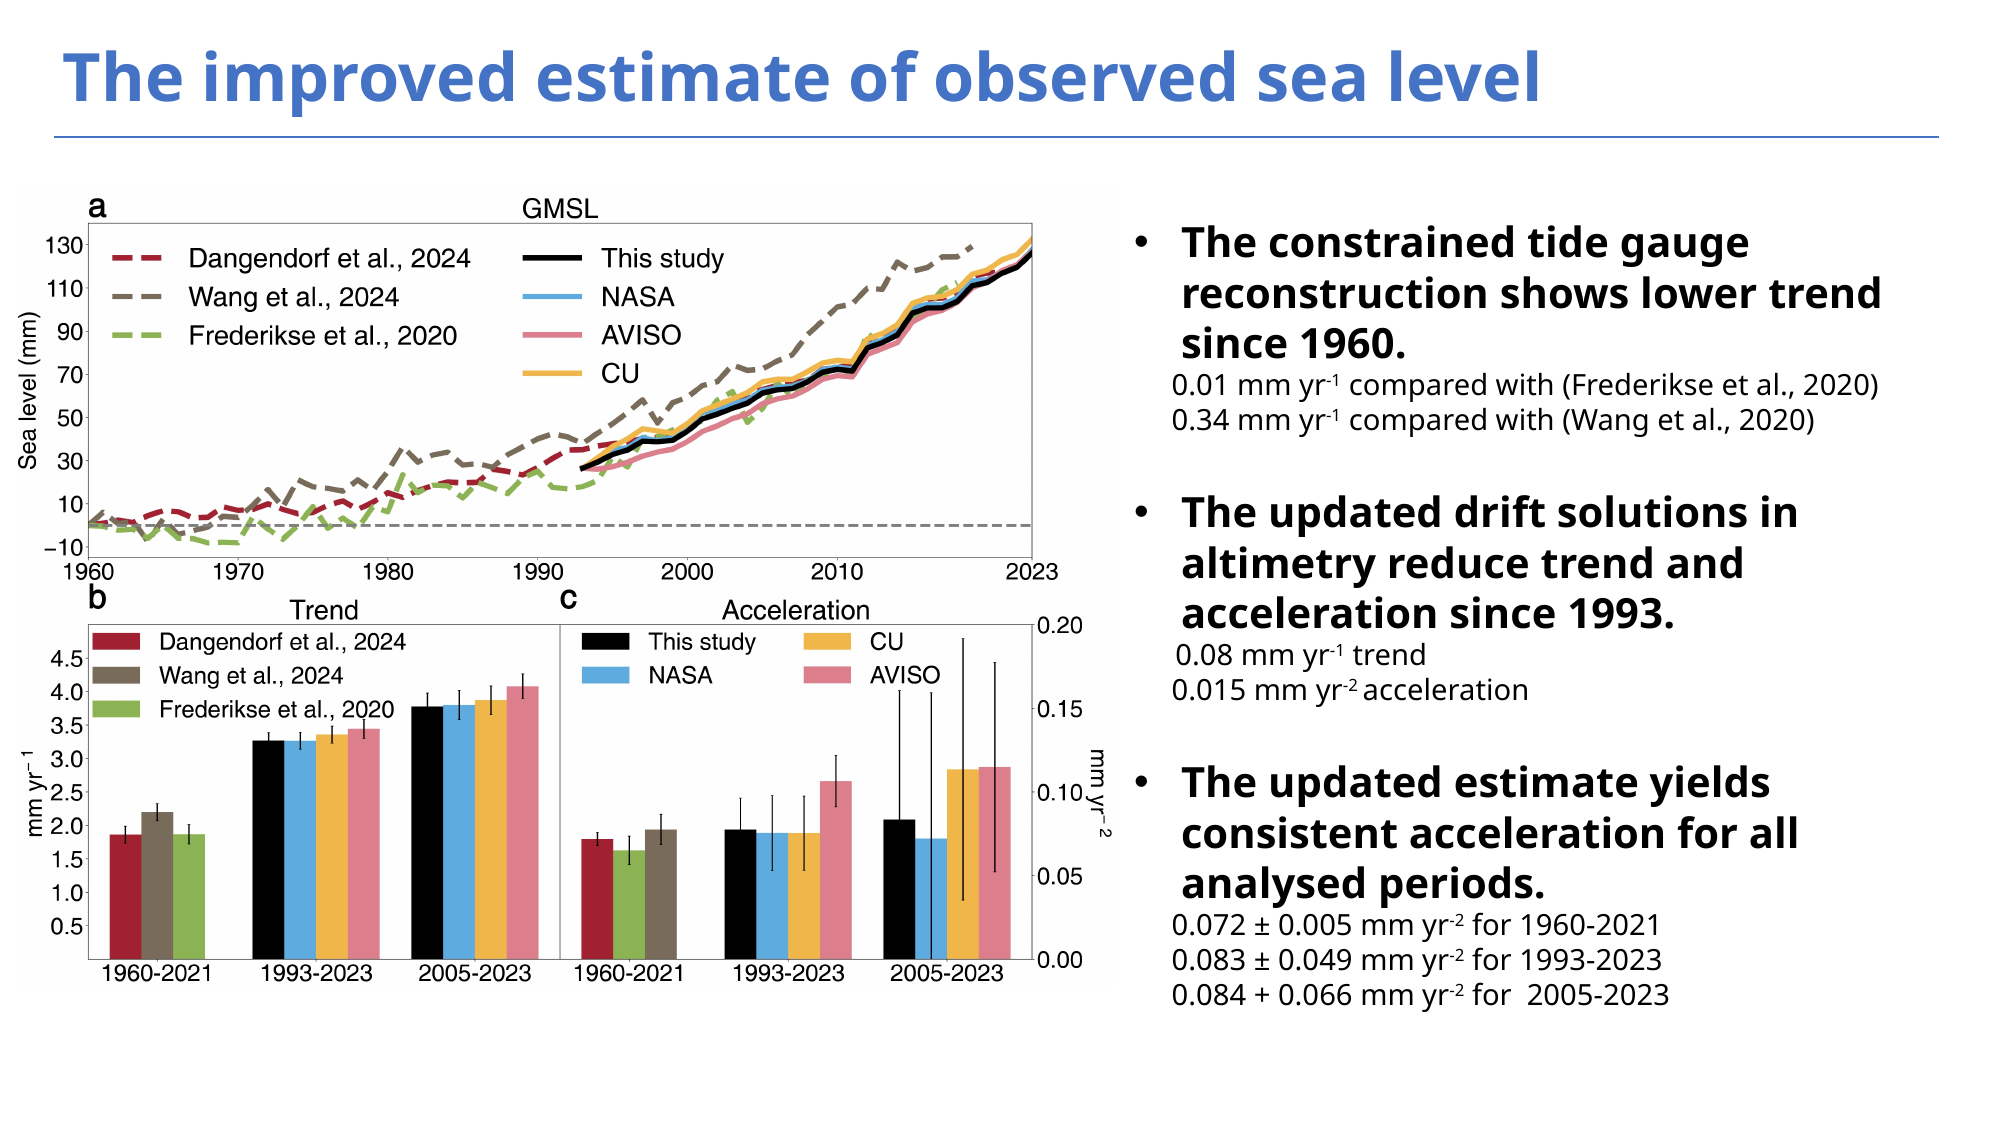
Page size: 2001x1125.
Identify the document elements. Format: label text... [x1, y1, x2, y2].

picture [15, 187, 1114, 988]
text_box The constrained tide gauge reconstruction shows lower trend since 1960. 0.01 mm yr-1 compared with (Frederikse et al., 2020) 0.34 mm yr-1 compared with (Wang et al., 2020) The updated drift solutions in altimetry reduce trend and acceleration since 1993. 0.08 mm yr-1 trend 0.015 mm yr-2 acceleration The updated estimate yields consistent acceleration for all analysed periods. 0.072 ± 0.005 mm yr-2 for 1960-2021 0.083 ± 0.049 mm yr-2 for 1993-2023 0.084 + 0.066 mm yr-2 for 2005-2023 [1119, 208, 2000, 1069]
text_box The improved estimate of observed sea level [48, 27, 1978, 122]
